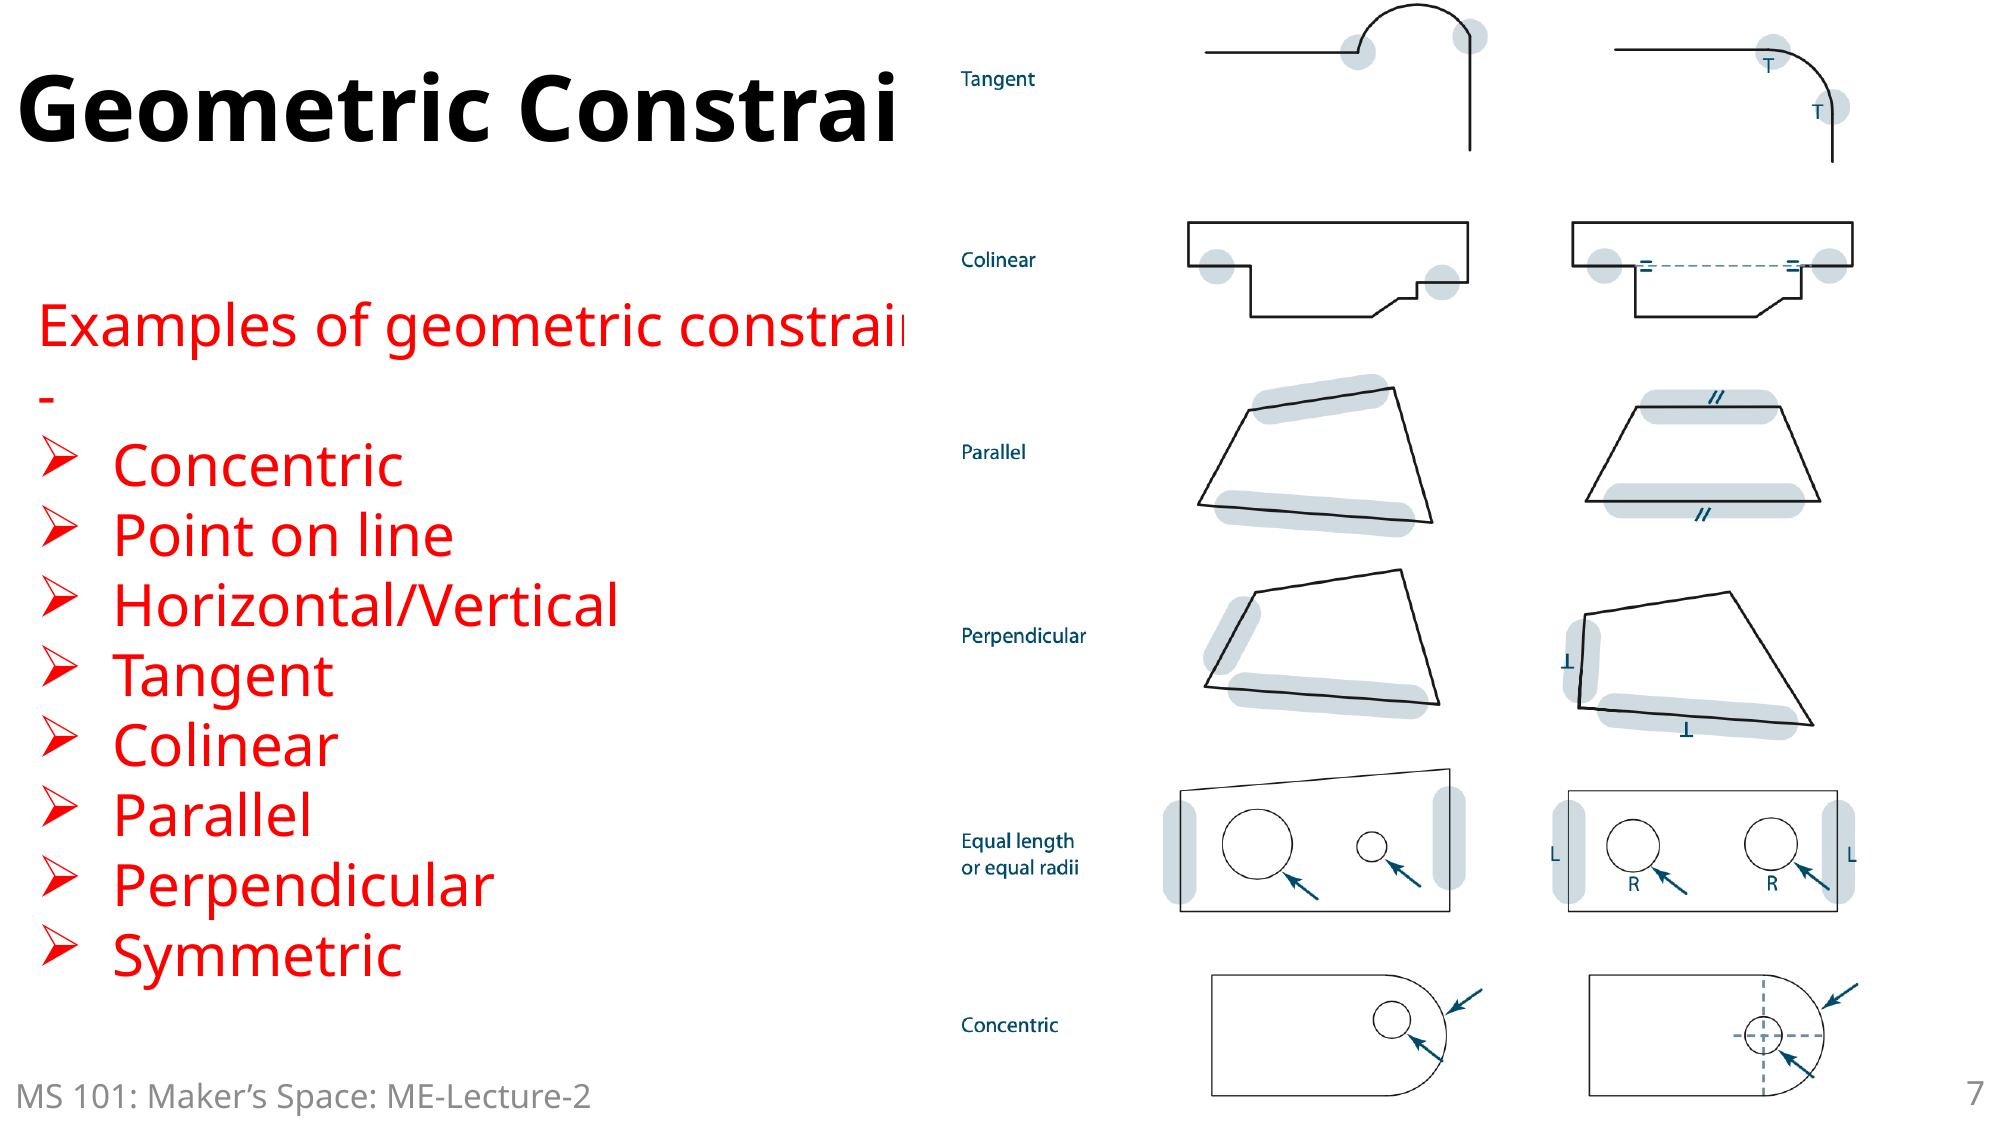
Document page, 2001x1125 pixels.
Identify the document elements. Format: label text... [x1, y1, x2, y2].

title Geometric Constraints [0, 3, 903, 221]
text_box Examples of geometric constraints - Concentric Point on line Horizontal/Vertical Tangent Colinear Parallel Perpendicular Symmetric [22, 280, 903, 996]
footer MS 101: Maker’s Space: ME-Lecture-2 [0, 1065, 1045, 1125]
picture [903, 0, 1943, 1122]
slide_number 7 [1550, 1065, 2000, 1125]
